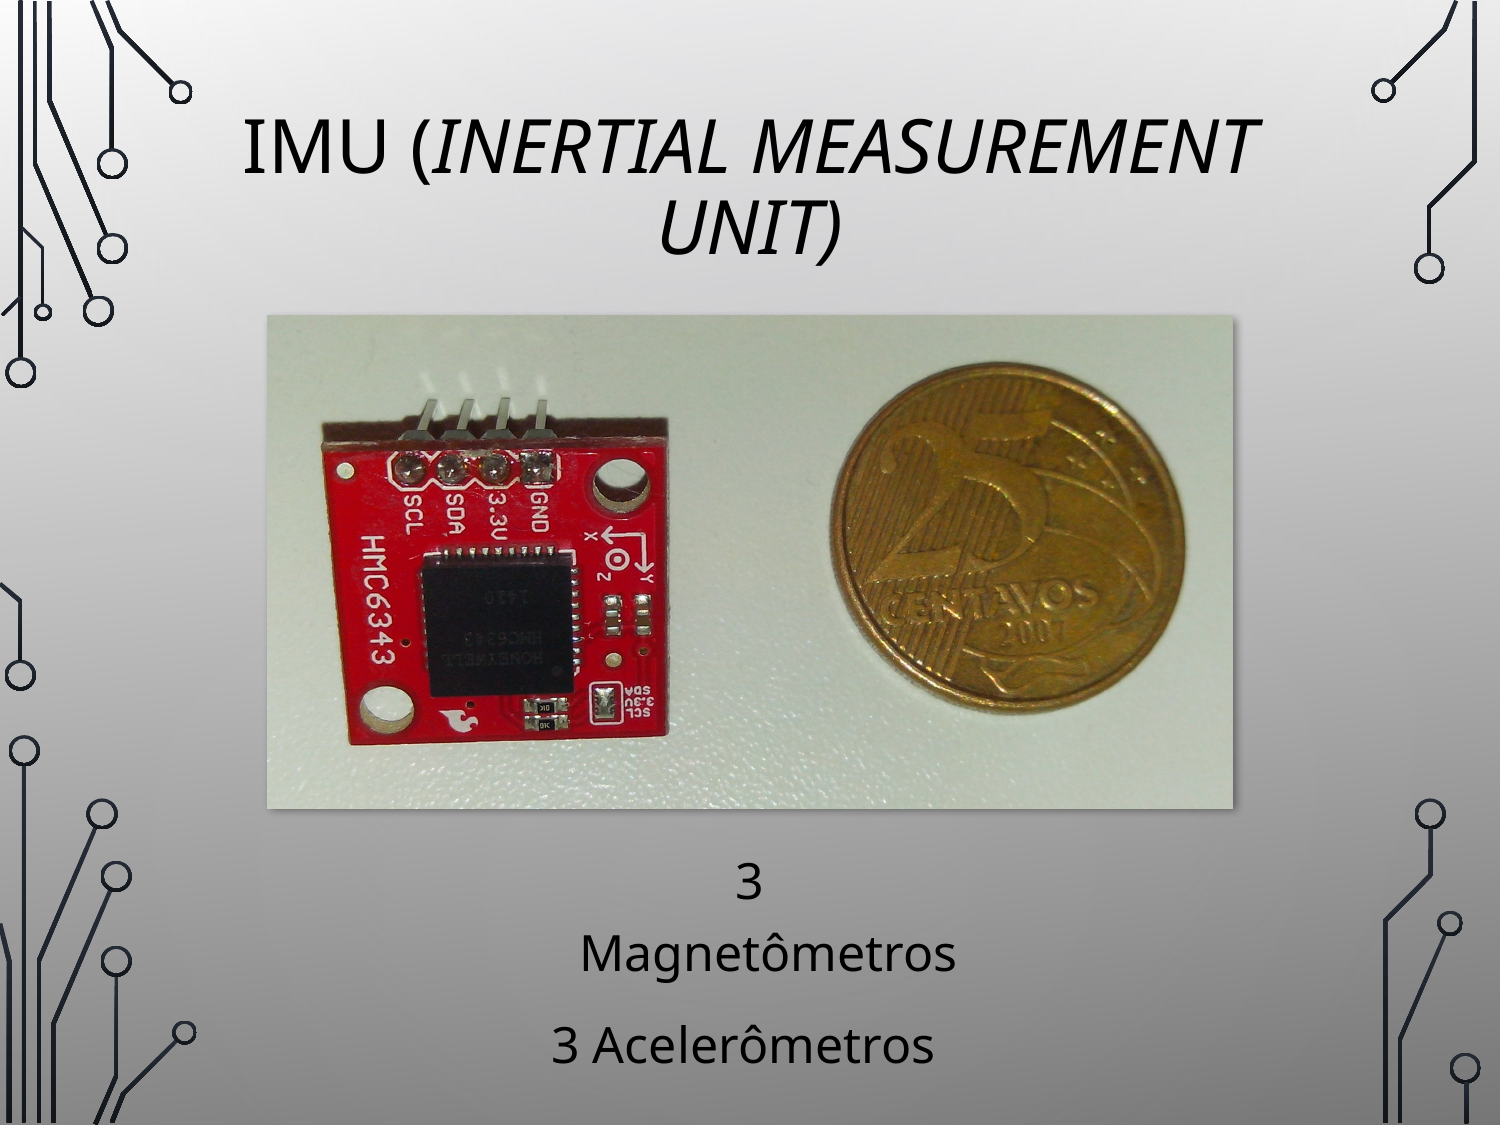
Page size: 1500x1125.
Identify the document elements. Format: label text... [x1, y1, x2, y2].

title IMU (Inertial Measurement Unit) [140, 101, 1360, 344]
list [267, 315, 1233, 809]
list 3 Magnetômetros 3 Acelerômetros [525, 829, 975, 1042]
